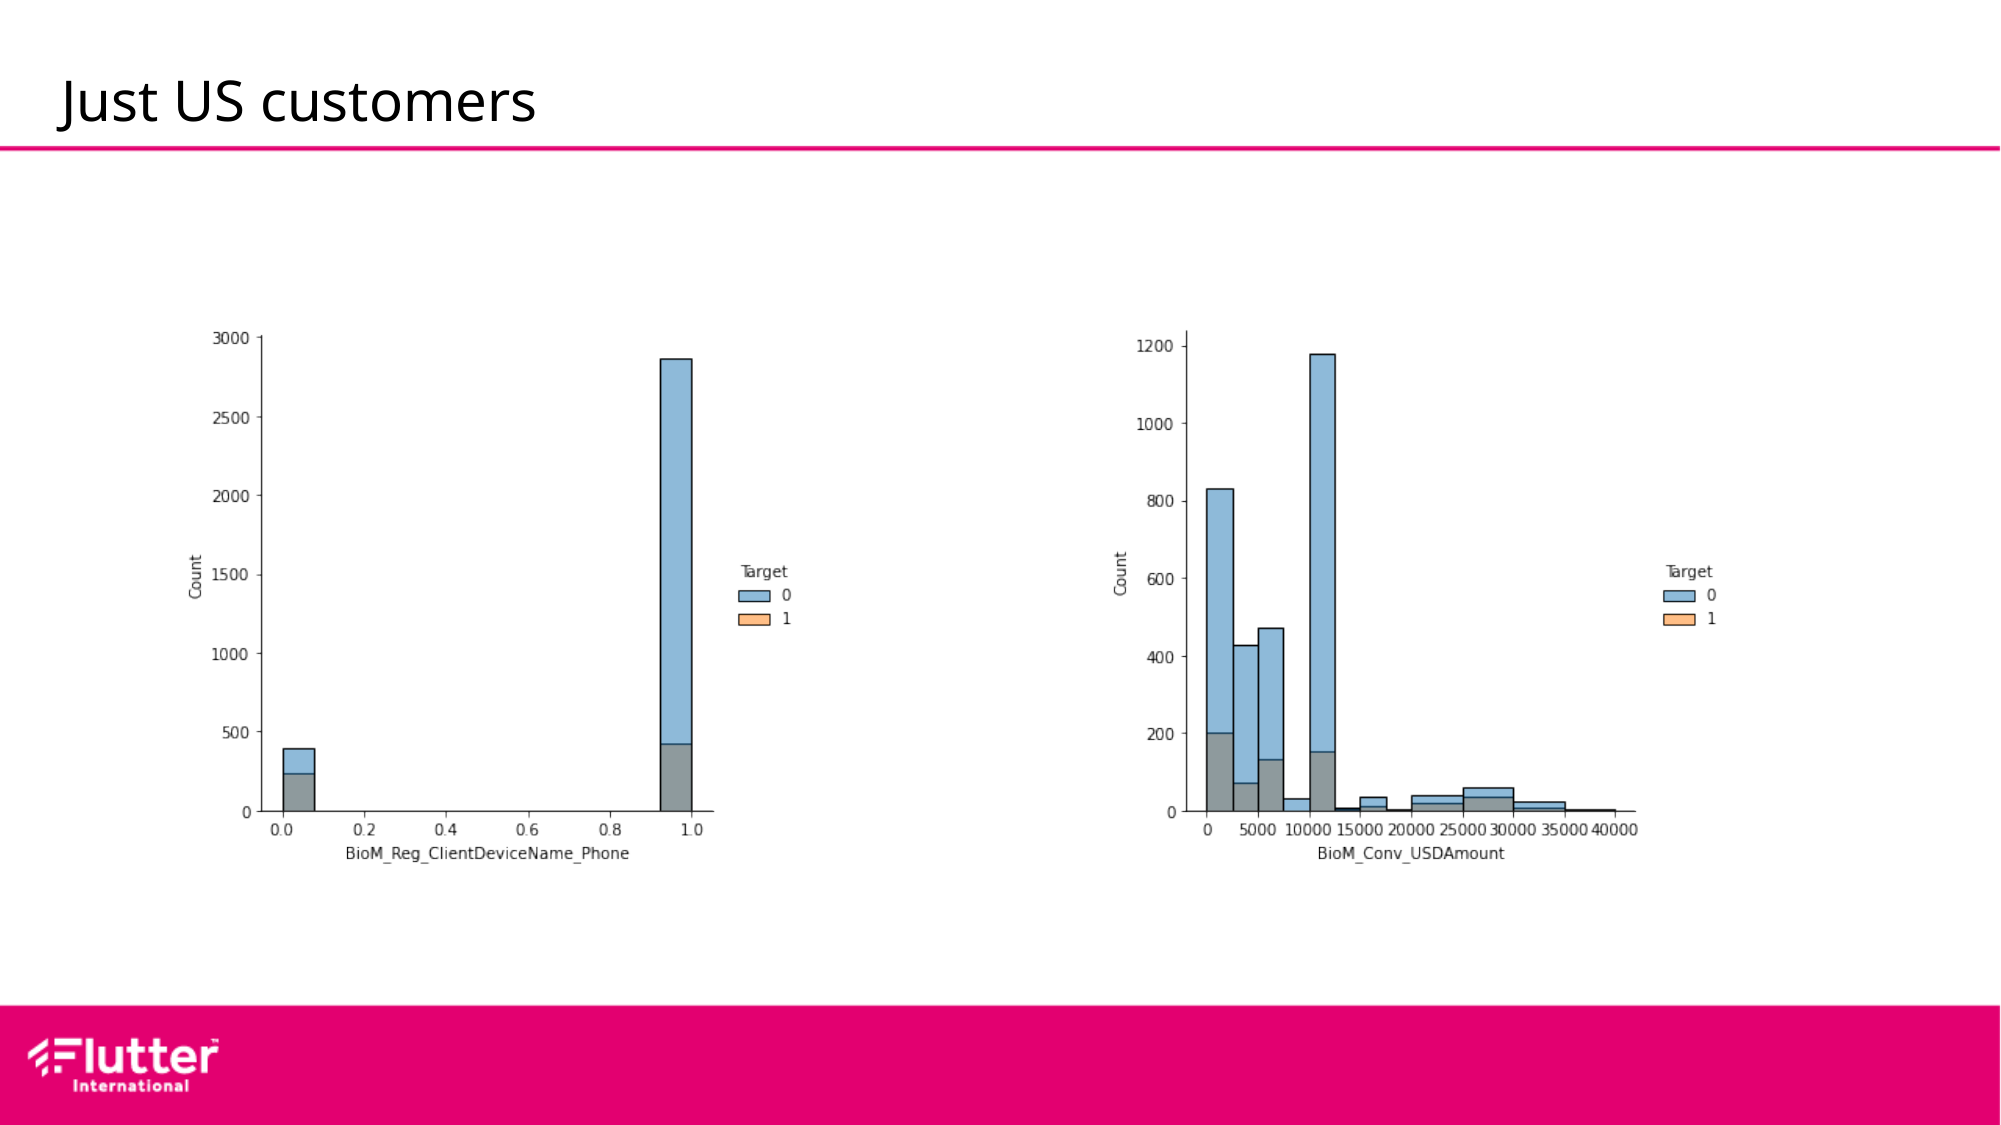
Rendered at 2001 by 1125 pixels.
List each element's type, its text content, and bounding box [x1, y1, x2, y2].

text_box Just US customers [46, 48, 937, 142]
picture [0, 0, 2001, 1125]
